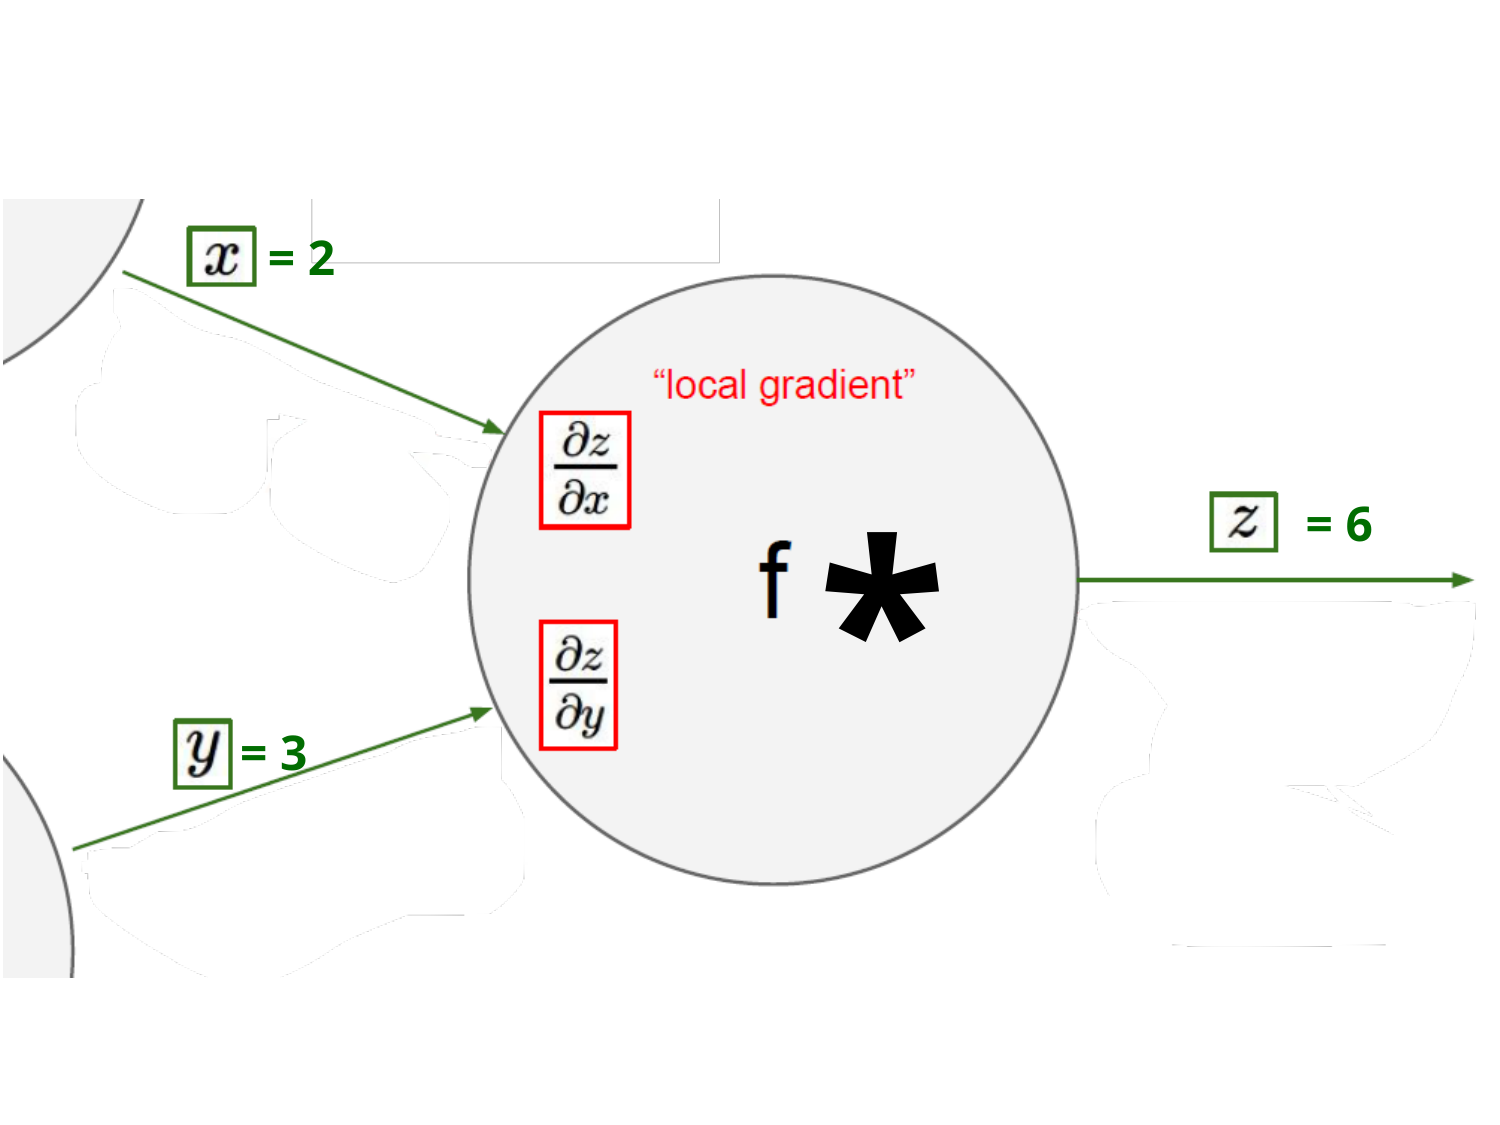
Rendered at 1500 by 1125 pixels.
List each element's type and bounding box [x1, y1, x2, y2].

picture [3, 199, 1492, 979]
